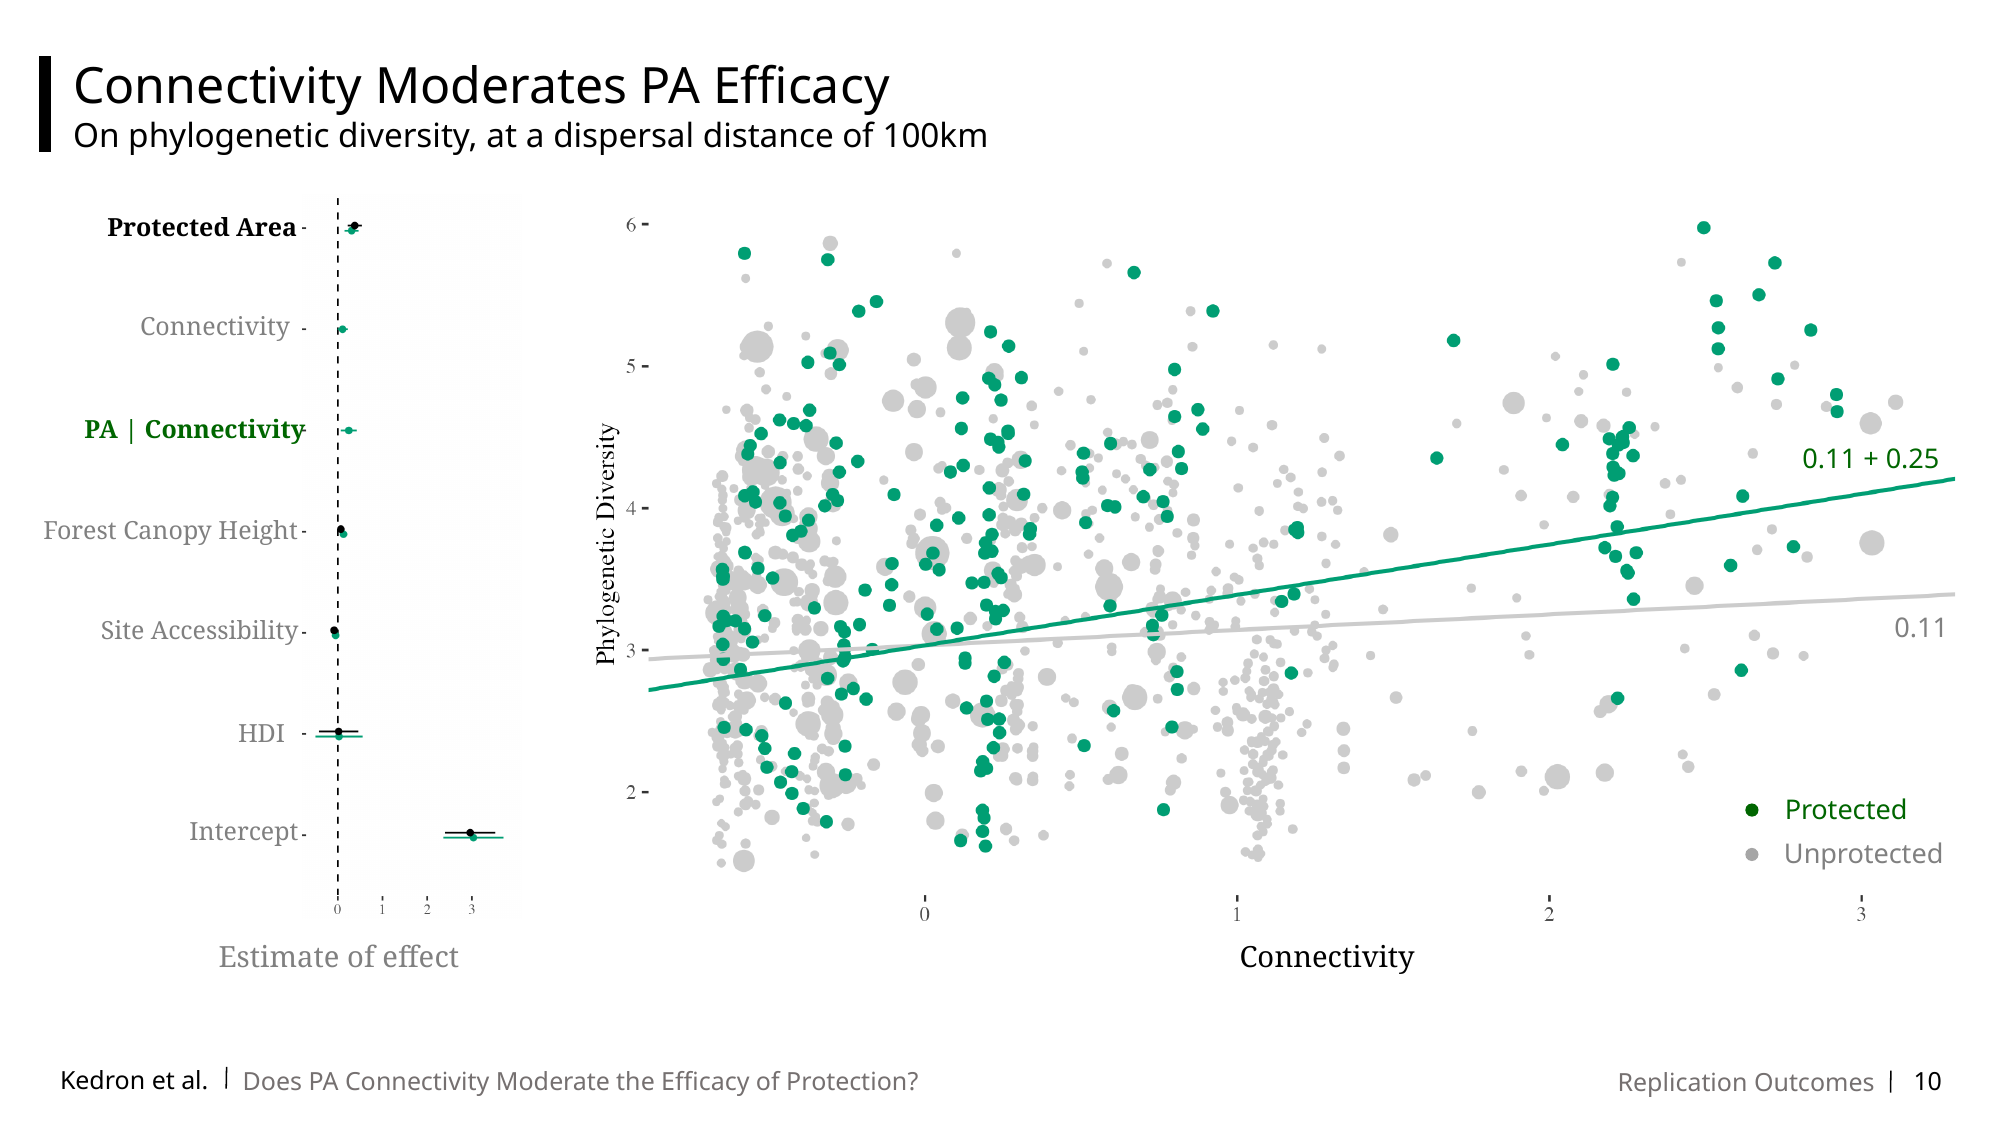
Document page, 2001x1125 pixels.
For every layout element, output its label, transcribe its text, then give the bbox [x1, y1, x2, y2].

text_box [32, 193, 522, 982]
text_box Replication Outcomes [1172, 1058, 1891, 1104]
text_box Connectivity [1224, 934, 1430, 981]
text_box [1745, 784, 1957, 878]
text_box Does PA Connectivity Moderate the Efficacy of Protection? [227, 1058, 1016, 1103]
picture [583, 200, 1968, 926]
text_box Kedron et al. [45, 1057, 227, 1103]
slide_number 10 [1891, 1060, 1957, 1105]
text_box On phylogenetic diversity, at a dispersal distance of 100km [58, 107, 1666, 162]
text_box Connectivity Moderates PA Efficacy [58, 45, 1328, 121]
